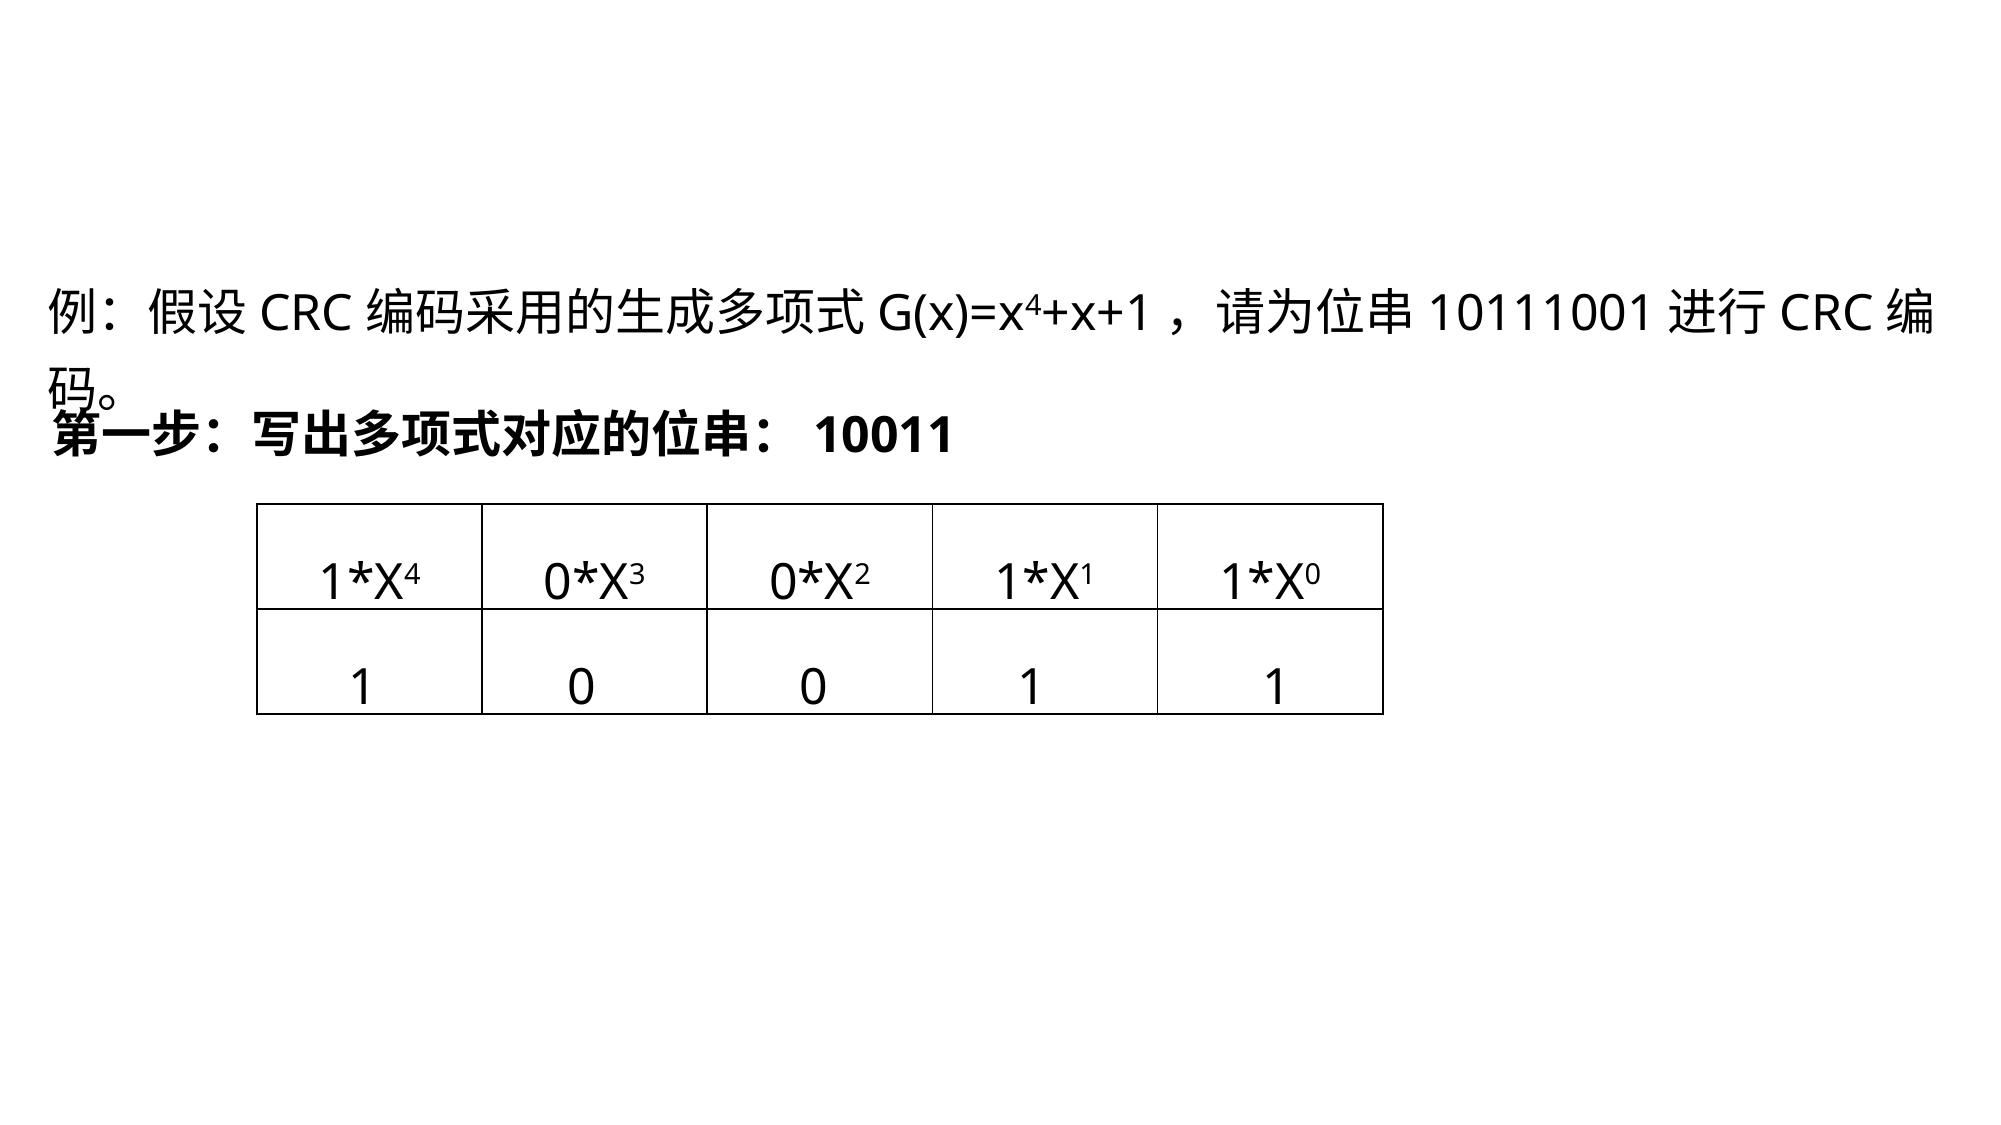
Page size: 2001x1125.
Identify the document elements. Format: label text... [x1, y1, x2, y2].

table_cell 1 [933, 610, 1157, 713]
table_header 0*X3 [483, 505, 706, 608]
table_cell 1 [258, 610, 481, 713]
table_cell 1 [1158, 610, 1382, 713]
table_header 1*X1 [933, 505, 1157, 608]
table_cell 0 [708, 610, 932, 713]
table_header 0*X2 [708, 505, 932, 608]
text_box 第一步：写出多项式对应的位串：10011 [36, 364, 971, 470]
table_header 1*X0 [1158, 505, 1382, 608]
table_cell 0 [483, 610, 706, 713]
table_header 1*X4 [258, 505, 481, 608]
text_box 例：假设CRC编码采用的生成多项式G(x)=x4+x+1，请为位串10111001进行CRC编码。 [32, 256, 2000, 425]
